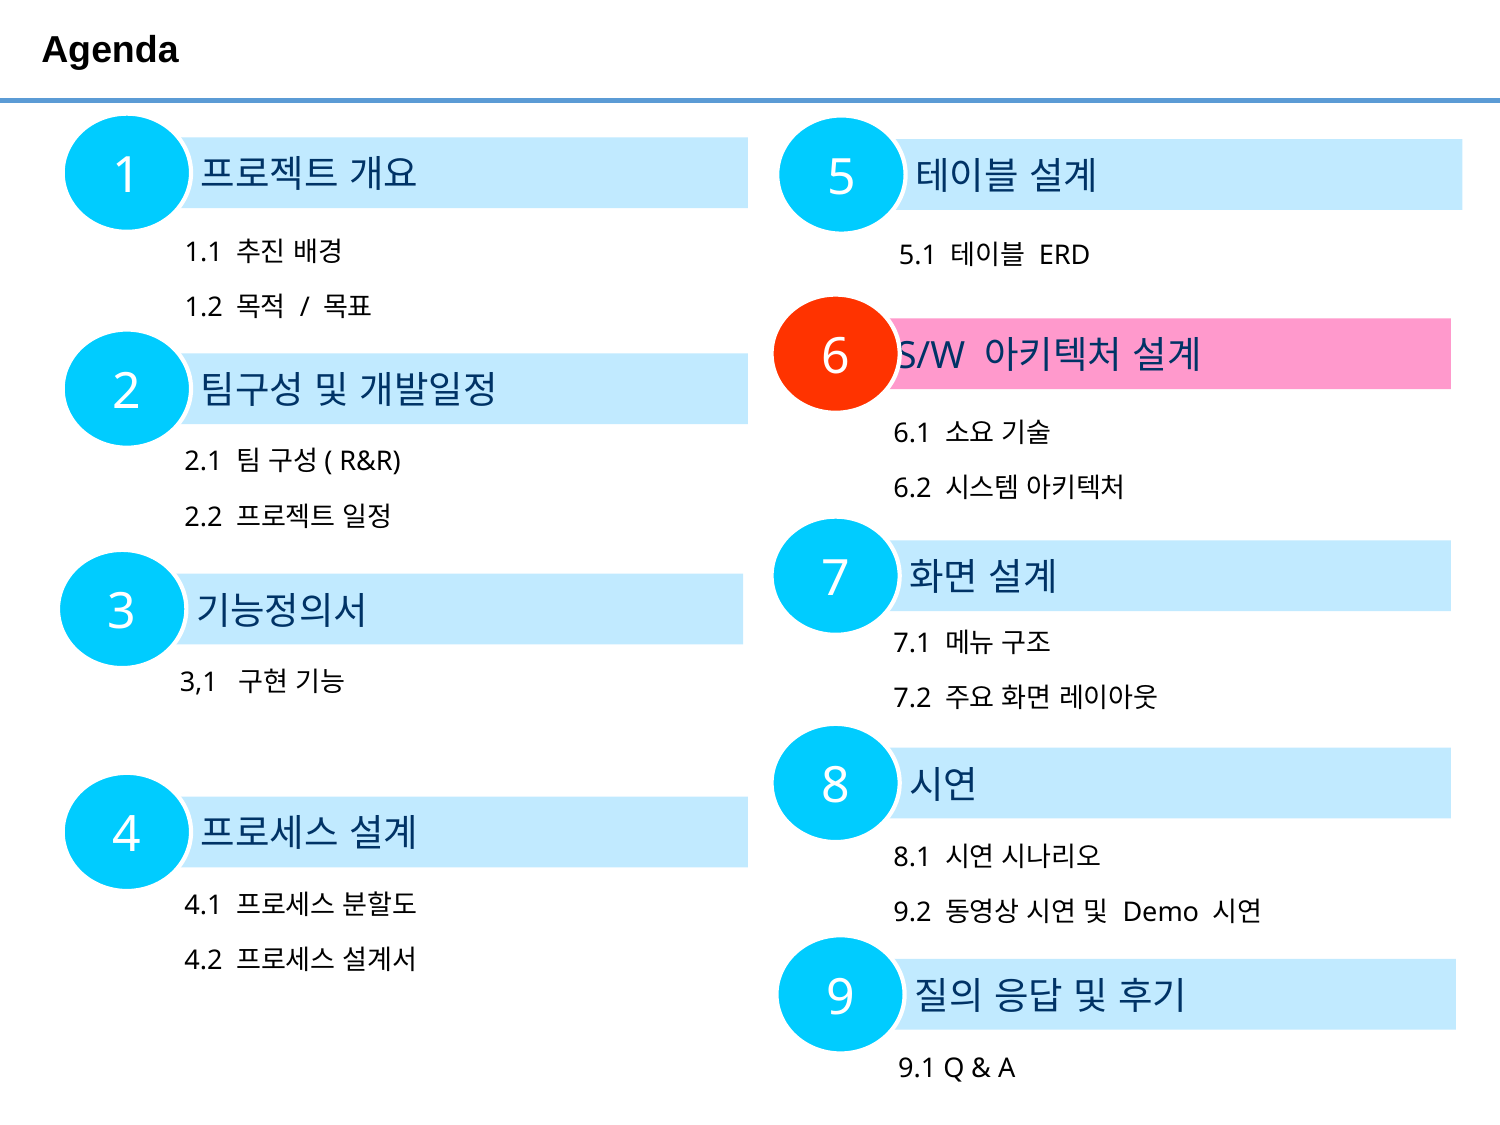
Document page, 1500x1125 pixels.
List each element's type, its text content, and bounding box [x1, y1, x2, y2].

title Agenda [41, 0, 1023, 102]
text_box 5 [777, 115, 906, 234]
text_box 프로세스 설계 [179, 796, 748, 868]
text_box 5.1 테이블 ERD [895, 223, 1463, 277]
text_box 6.1 소요 기술 6.2 시스템 아키텍처 [890, 401, 1451, 511]
text_box S/W 아키텍처 설계 [887, 318, 1451, 390]
text_box 7 [771, 516, 900, 635]
text_box 9 [776, 935, 905, 1054]
text_box 화면 설계 [888, 540, 1451, 612]
text_box 1.1 추진 배경 1.2 목적 / 목표 [181, 220, 737, 330]
text_box 8.1 시연 시나리오 9.2 동영상 시연 및 Demo 시연 [890, 825, 1451, 935]
text_box 기능정의서 [174, 573, 744, 645]
text_box 테이블 설계 [894, 139, 1463, 210]
text_box 3,1 구현 기능 [176, 650, 744, 704]
text_box 시연 [888, 747, 1451, 819]
text_box 2 [62, 329, 192, 448]
text_box 1 [62, 113, 192, 232]
text_box 4.1 프로세스 분할도 4.2 프로세스 설계서 [181, 873, 748, 983]
text_box 6 [771, 294, 900, 413]
text_box 7.1 메뉴 구조 7.2 주요 화면 레이아웃 [890, 611, 1451, 721]
text_box 질의 응답 및 후기 [892, 958, 1456, 1030]
text_box 8 [771, 723, 900, 843]
text_box 3 [57, 549, 187, 669]
text_box 프로젝트 개요 [179, 137, 748, 209]
text_box 2.1 팀 구성( R&R) 2.2 프로젝트 일정 [181, 429, 748, 539]
text_box 4 [62, 772, 192, 892]
text_box 팀구성 및 개발일정 [179, 353, 748, 425]
text_box 9.1 Q & A [894, 1036, 1500, 1091]
